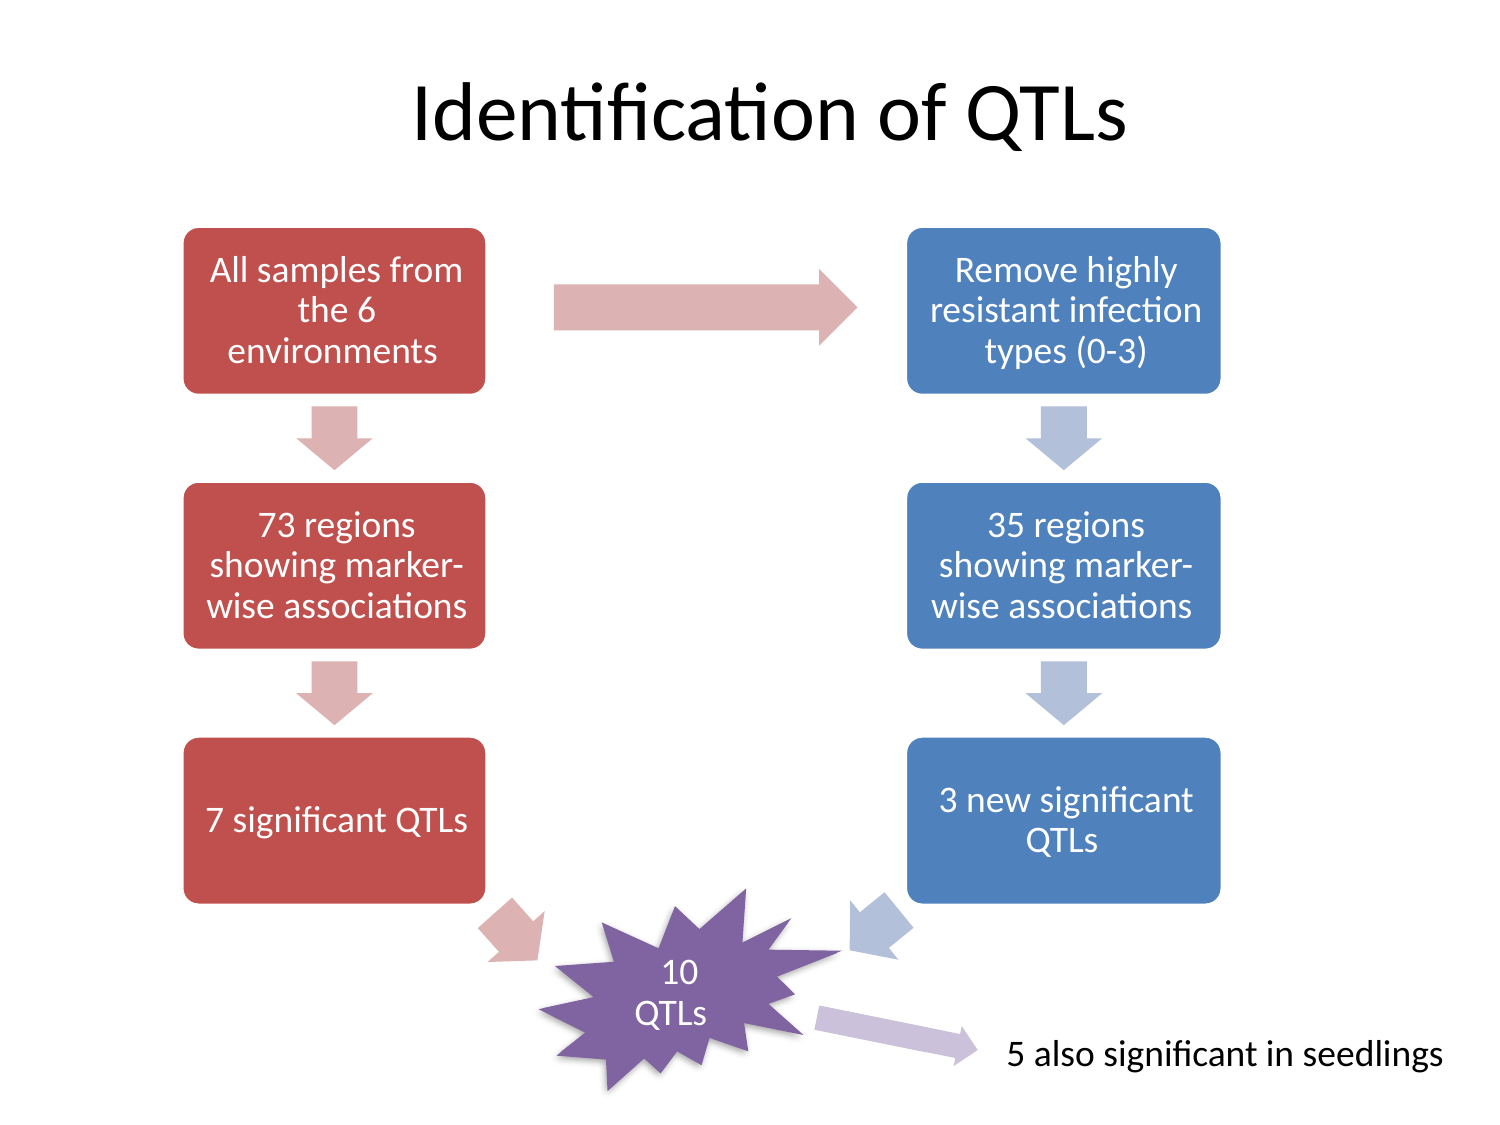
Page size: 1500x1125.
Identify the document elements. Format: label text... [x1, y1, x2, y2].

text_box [835, 898, 913, 963]
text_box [876, 951, 918, 1116]
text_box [477, 904, 555, 969]
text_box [651, 225, 1476, 906]
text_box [667, 155, 745, 460]
text_box Identification of QTLs [64, 49, 1476, 225]
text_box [538, 888, 843, 1092]
text_box 5 also significant in seedlings [991, 1022, 1468, 1082]
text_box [0, 225, 650, 906]
